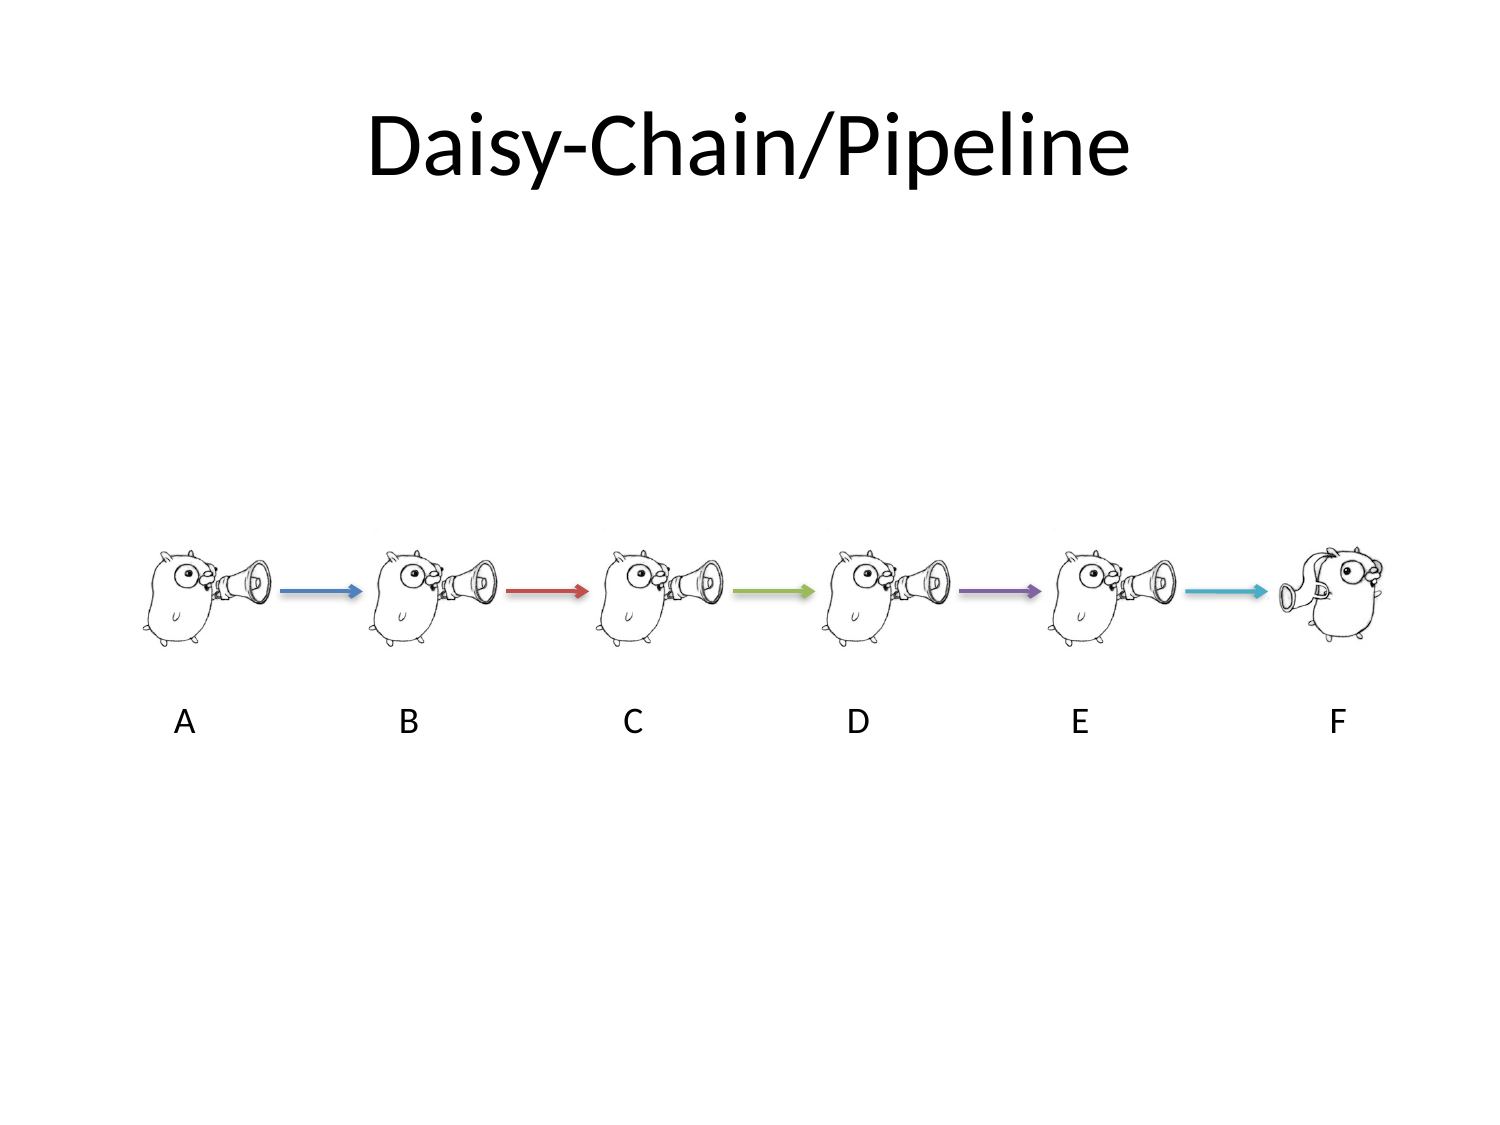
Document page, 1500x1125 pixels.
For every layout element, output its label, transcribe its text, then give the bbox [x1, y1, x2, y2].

title Daisy-Chain/Pipeline [75, 45, 1425, 233]
picture [815, 522, 960, 661]
text_box F [1314, 688, 1362, 749]
picture [1267, 533, 1386, 649]
picture [362, 522, 507, 661]
picture [1041, 522, 1186, 661]
picture [588, 522, 734, 661]
text_box D [832, 688, 885, 749]
text_box A [159, 688, 211, 749]
picture [136, 522, 281, 661]
text_box B [384, 688, 435, 749]
text_box C [608, 688, 659, 749]
text_box E [1056, 688, 1105, 749]
